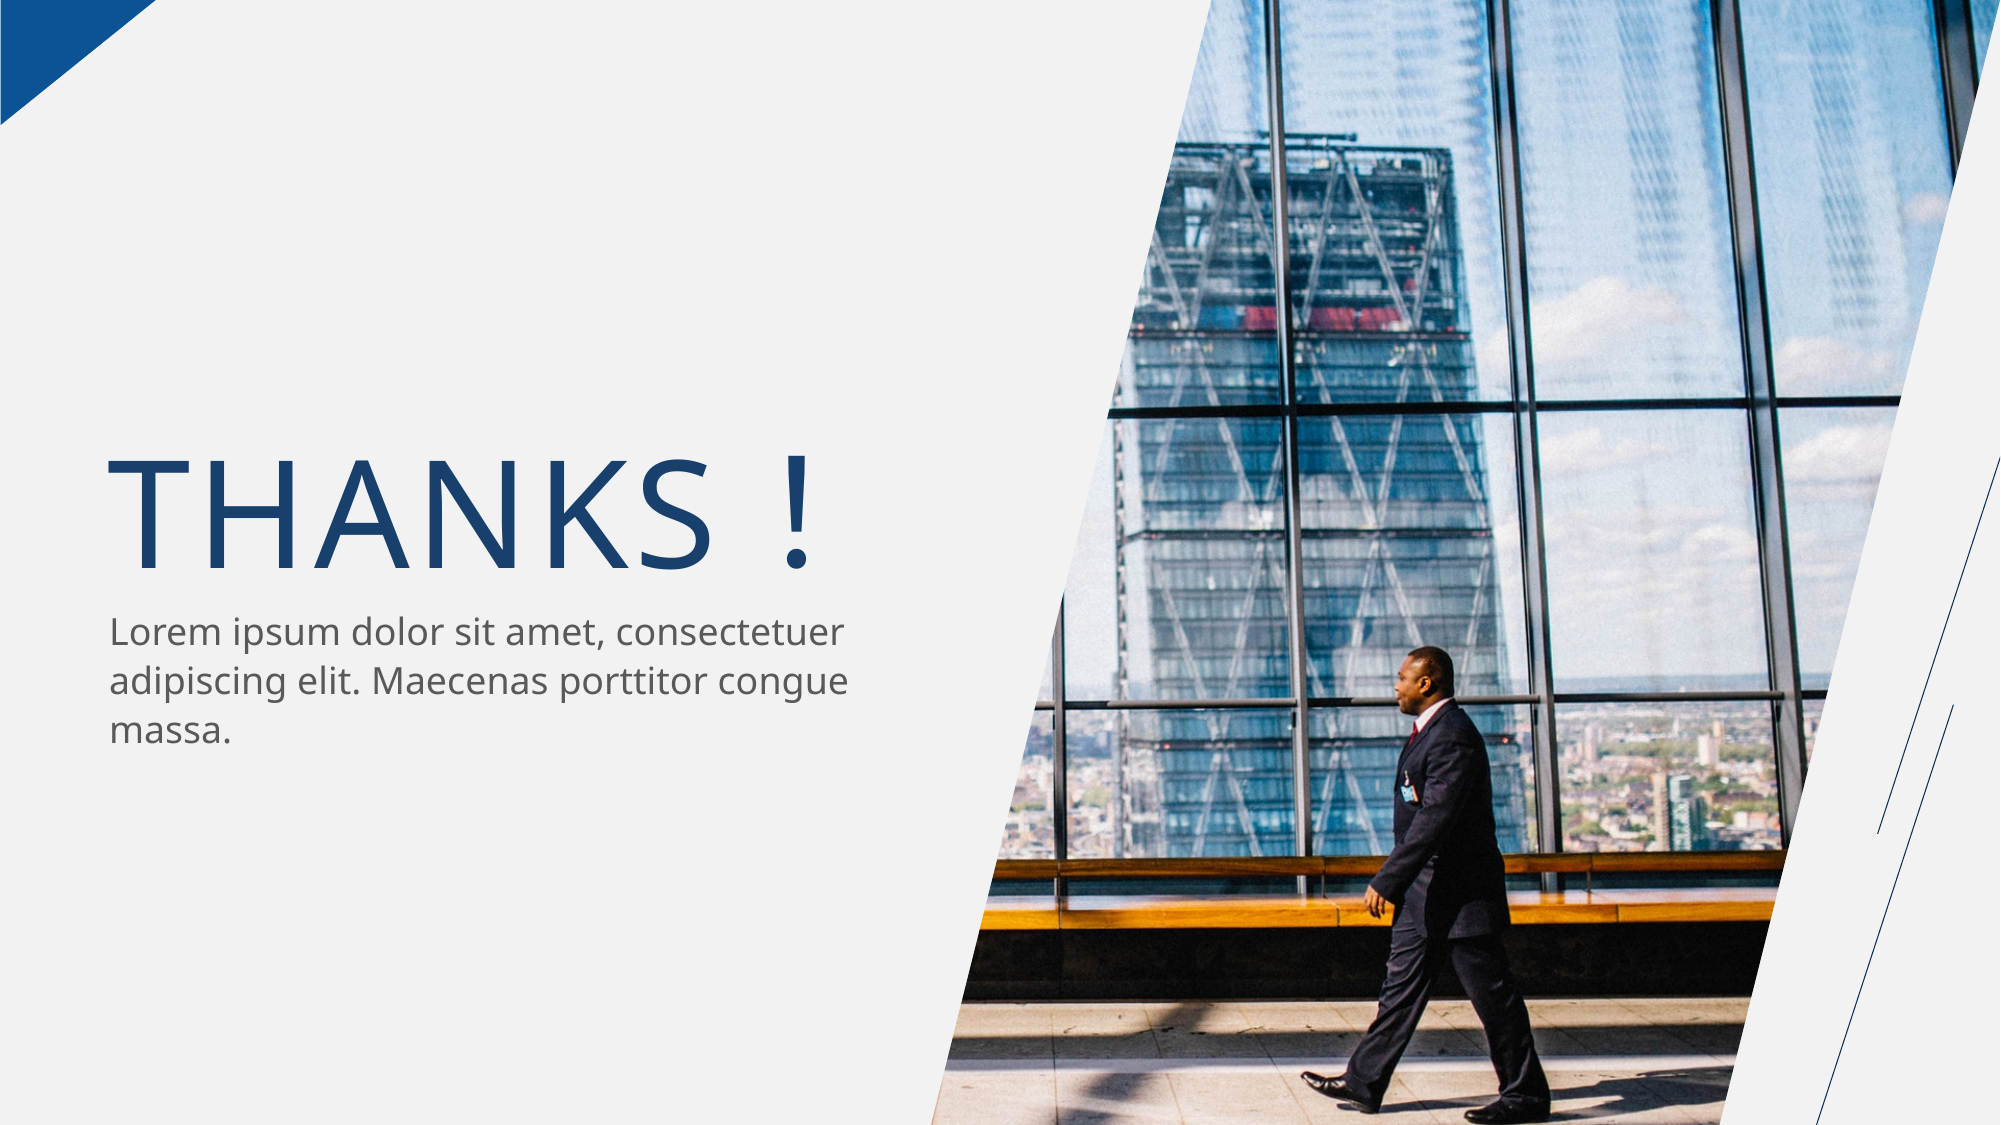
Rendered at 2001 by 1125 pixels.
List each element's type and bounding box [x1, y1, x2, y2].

picture [930, 0, 2000, 1125]
